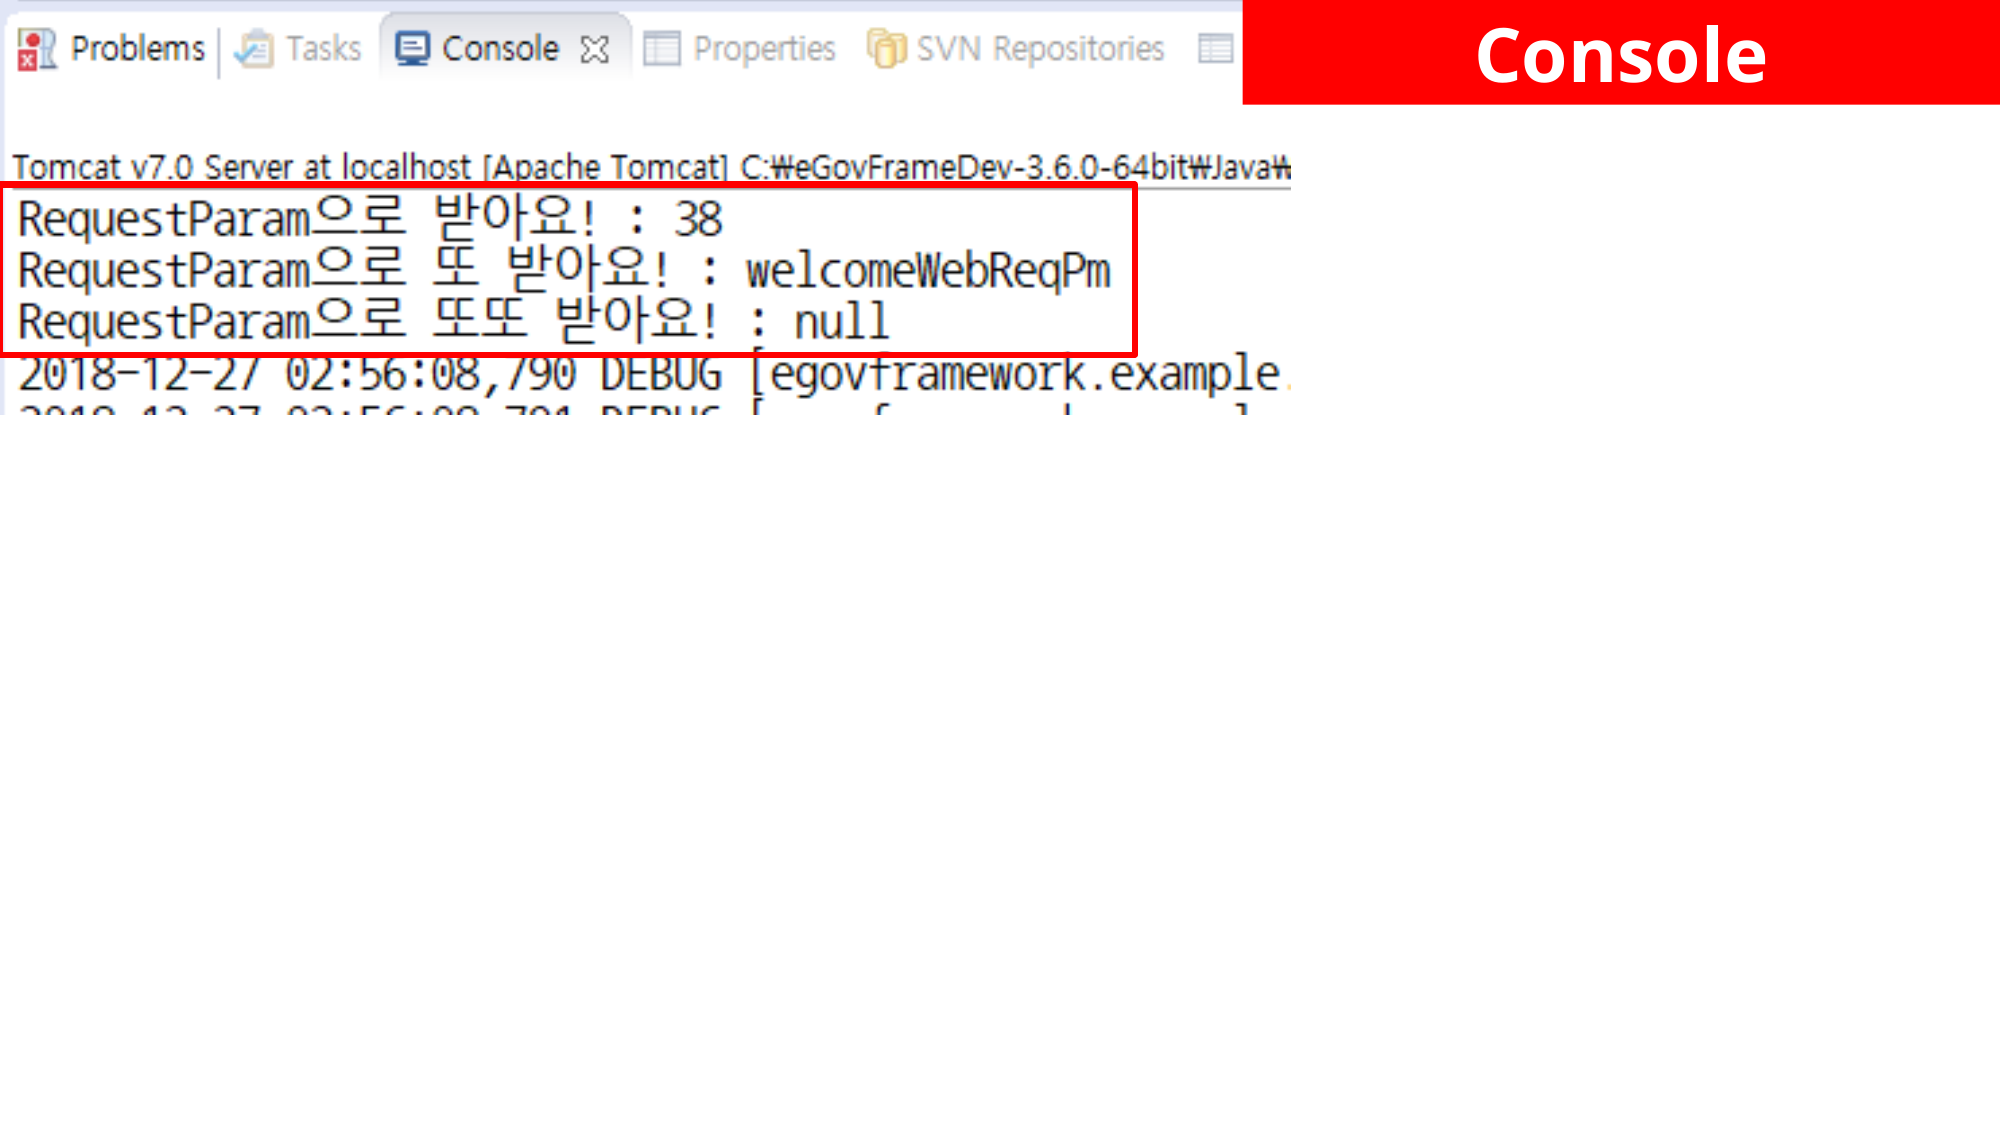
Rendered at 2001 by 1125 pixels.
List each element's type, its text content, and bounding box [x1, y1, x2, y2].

text_box Console [1291, 0, 2000, 105]
picture [0, 0, 1291, 416]
